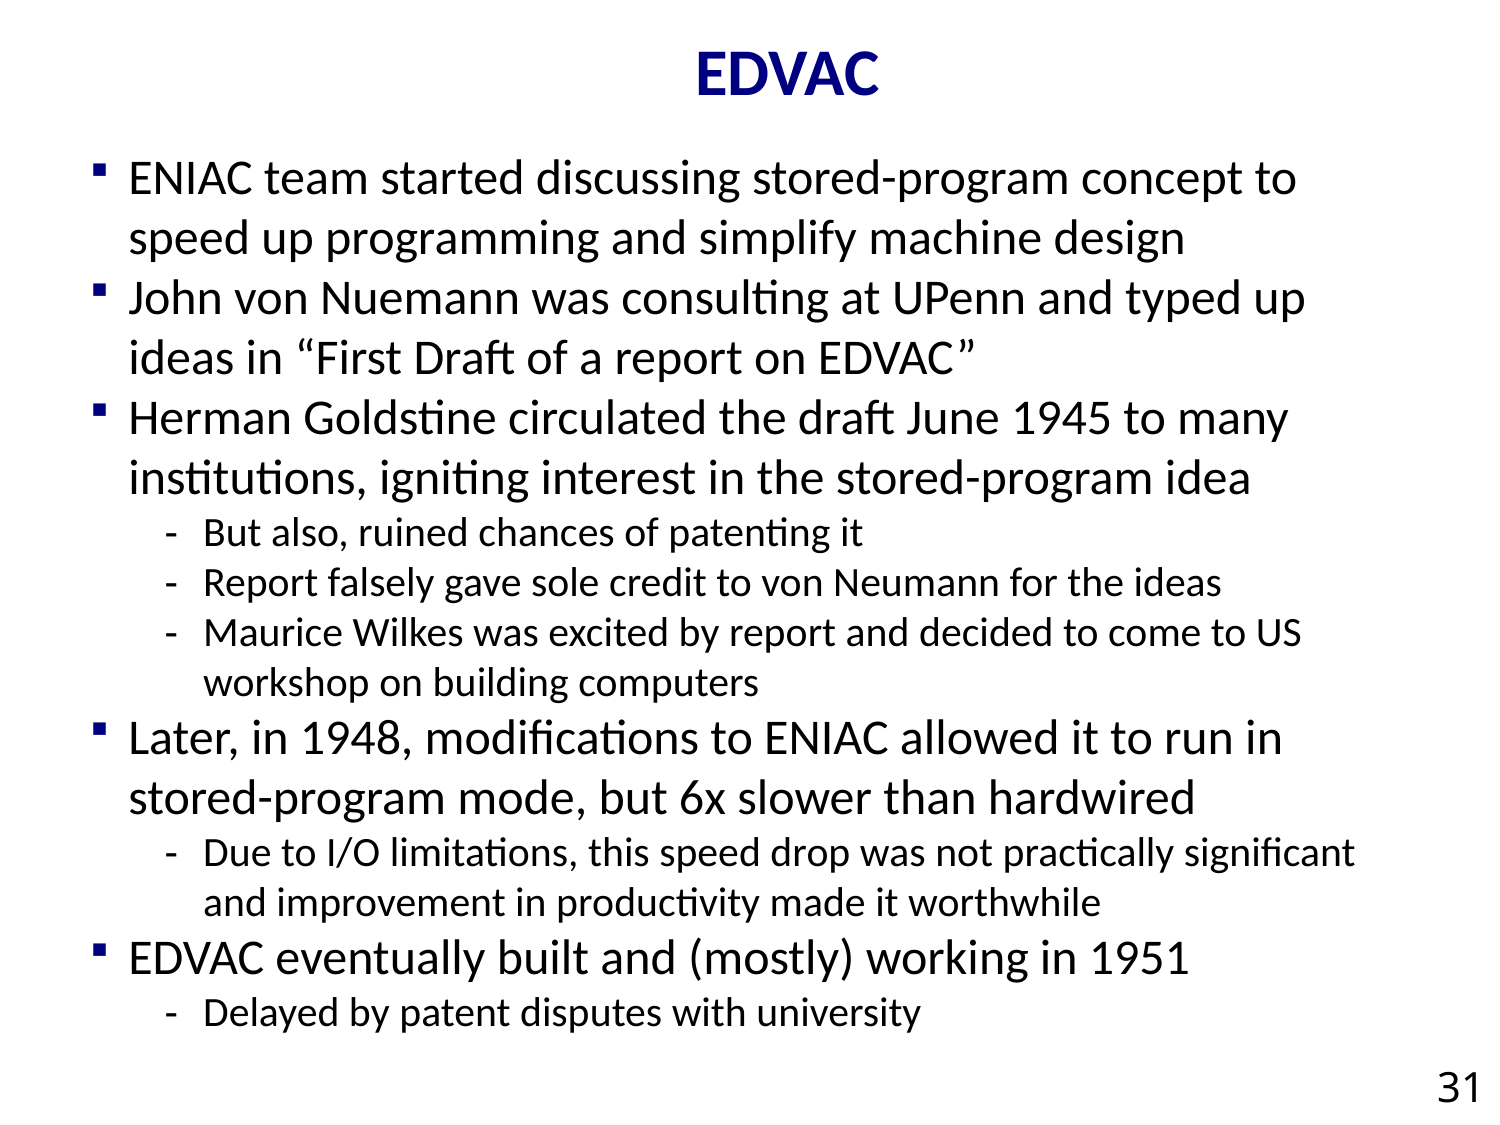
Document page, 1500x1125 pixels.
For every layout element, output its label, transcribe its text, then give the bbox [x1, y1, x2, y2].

list ENIAC team started discussing stored-program concept to speed up programming and simplify machine design John von Nuemann was consulting at UPenn and typed up ideas in “First Draft of a report on EDVAC” Herman Goldstine circulated the draft June 1945 to many institutions, igniting interest in the stored-program idea But also, ruined chances of patenting it Report falsely gave sole credit to von Neumann for the ideas Maurice Wilkes was excited by report and decided to come to US workshop on building computers Later, in 1948, modifications to ENIAC allowed it to run in stored-program mode, but 6x slower than hardwired Due to I/O limitations, this speed drop was not practically significant and improvement in productivity made it worthwhile EDVAC eventually built and (mostly) working in 1951 Delayed by patent disputes with university [74, 137, 1425, 1051]
title EDVAC [199, 12, 1376, 126]
slide_number 31 [1362, 1085, 1500, 1125]
